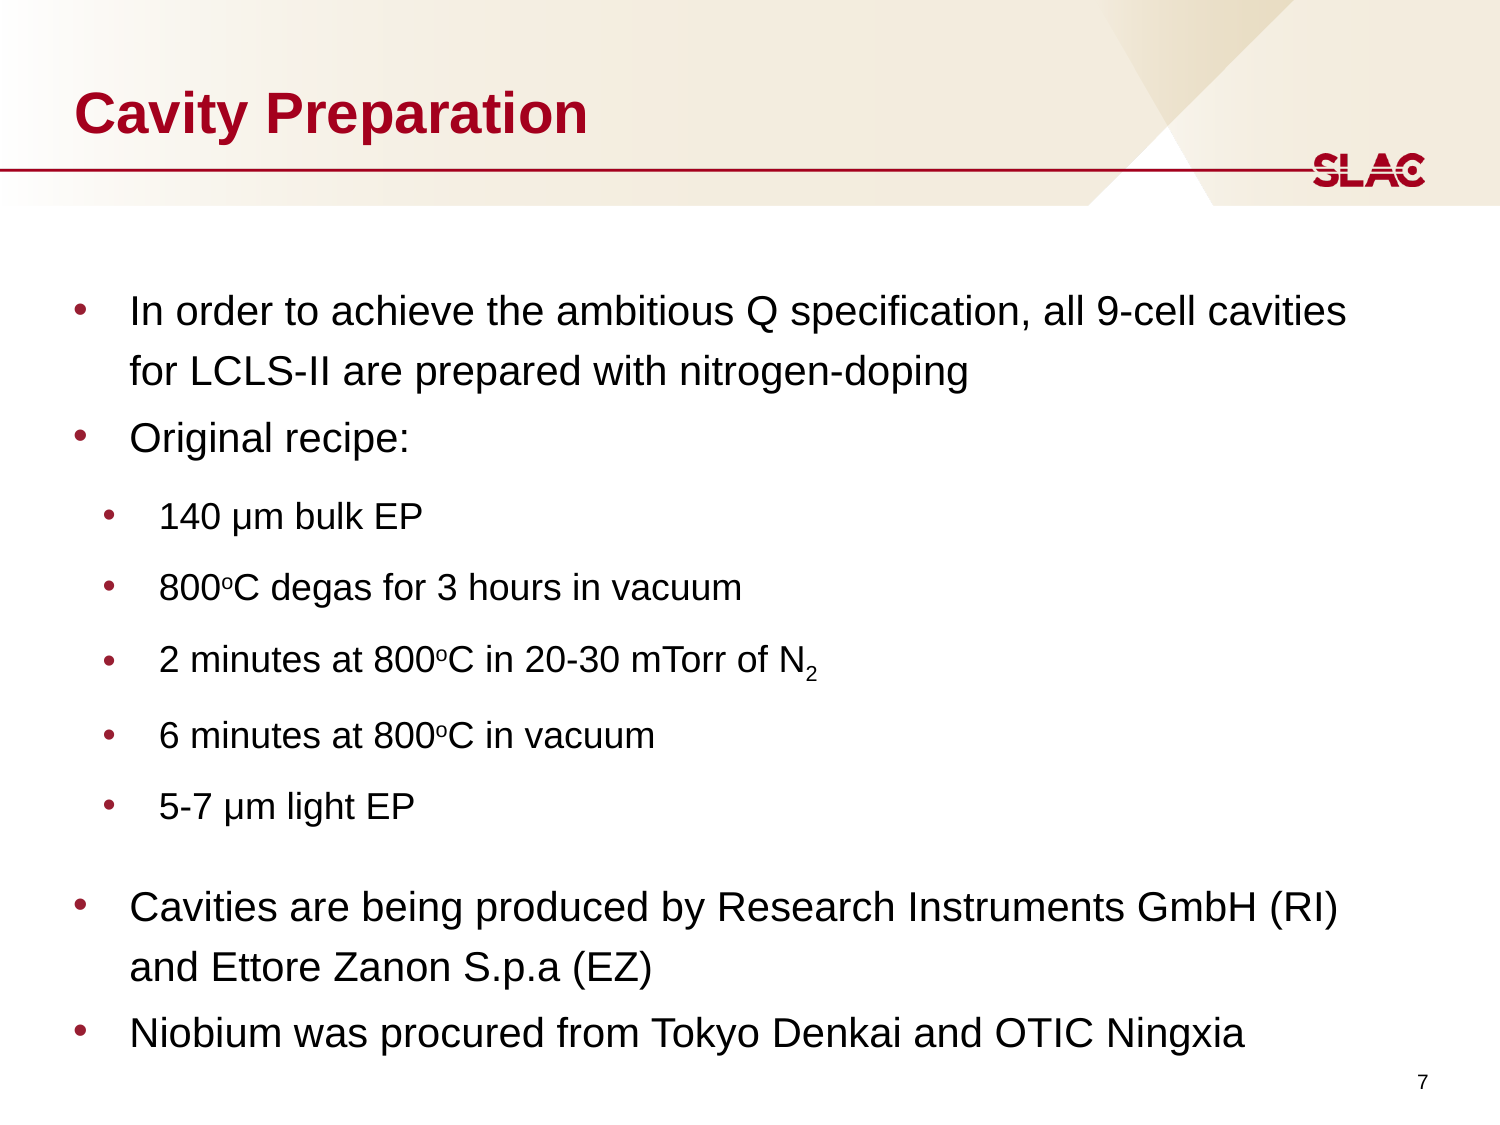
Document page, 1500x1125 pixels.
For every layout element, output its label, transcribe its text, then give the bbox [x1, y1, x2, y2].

list In order to achieve the ambitious Q specification, all 9-cell cavities for LCLS-II are prepared with nitrogen-doping Original recipe: 140 μm bulk EP 800oC degas for 3 hours in vacuum 2 minutes at 800oC in 20-30 mTorr of N2 6 minutes at 800oC in vacuum 5-7 μm light EP Cavities are being produced by Research Instruments GmbH (RI) and Ettore Zanon S.p.a (EZ) Niobium was procured from Tokyo Denkai and OTIC Ningxia [73, 273, 1404, 1088]
picture [0, 0, 1500, 206]
slide_number 7 [1405, 1036, 1458, 1125]
title Cavity Preparation [74, 21, 1404, 145]
